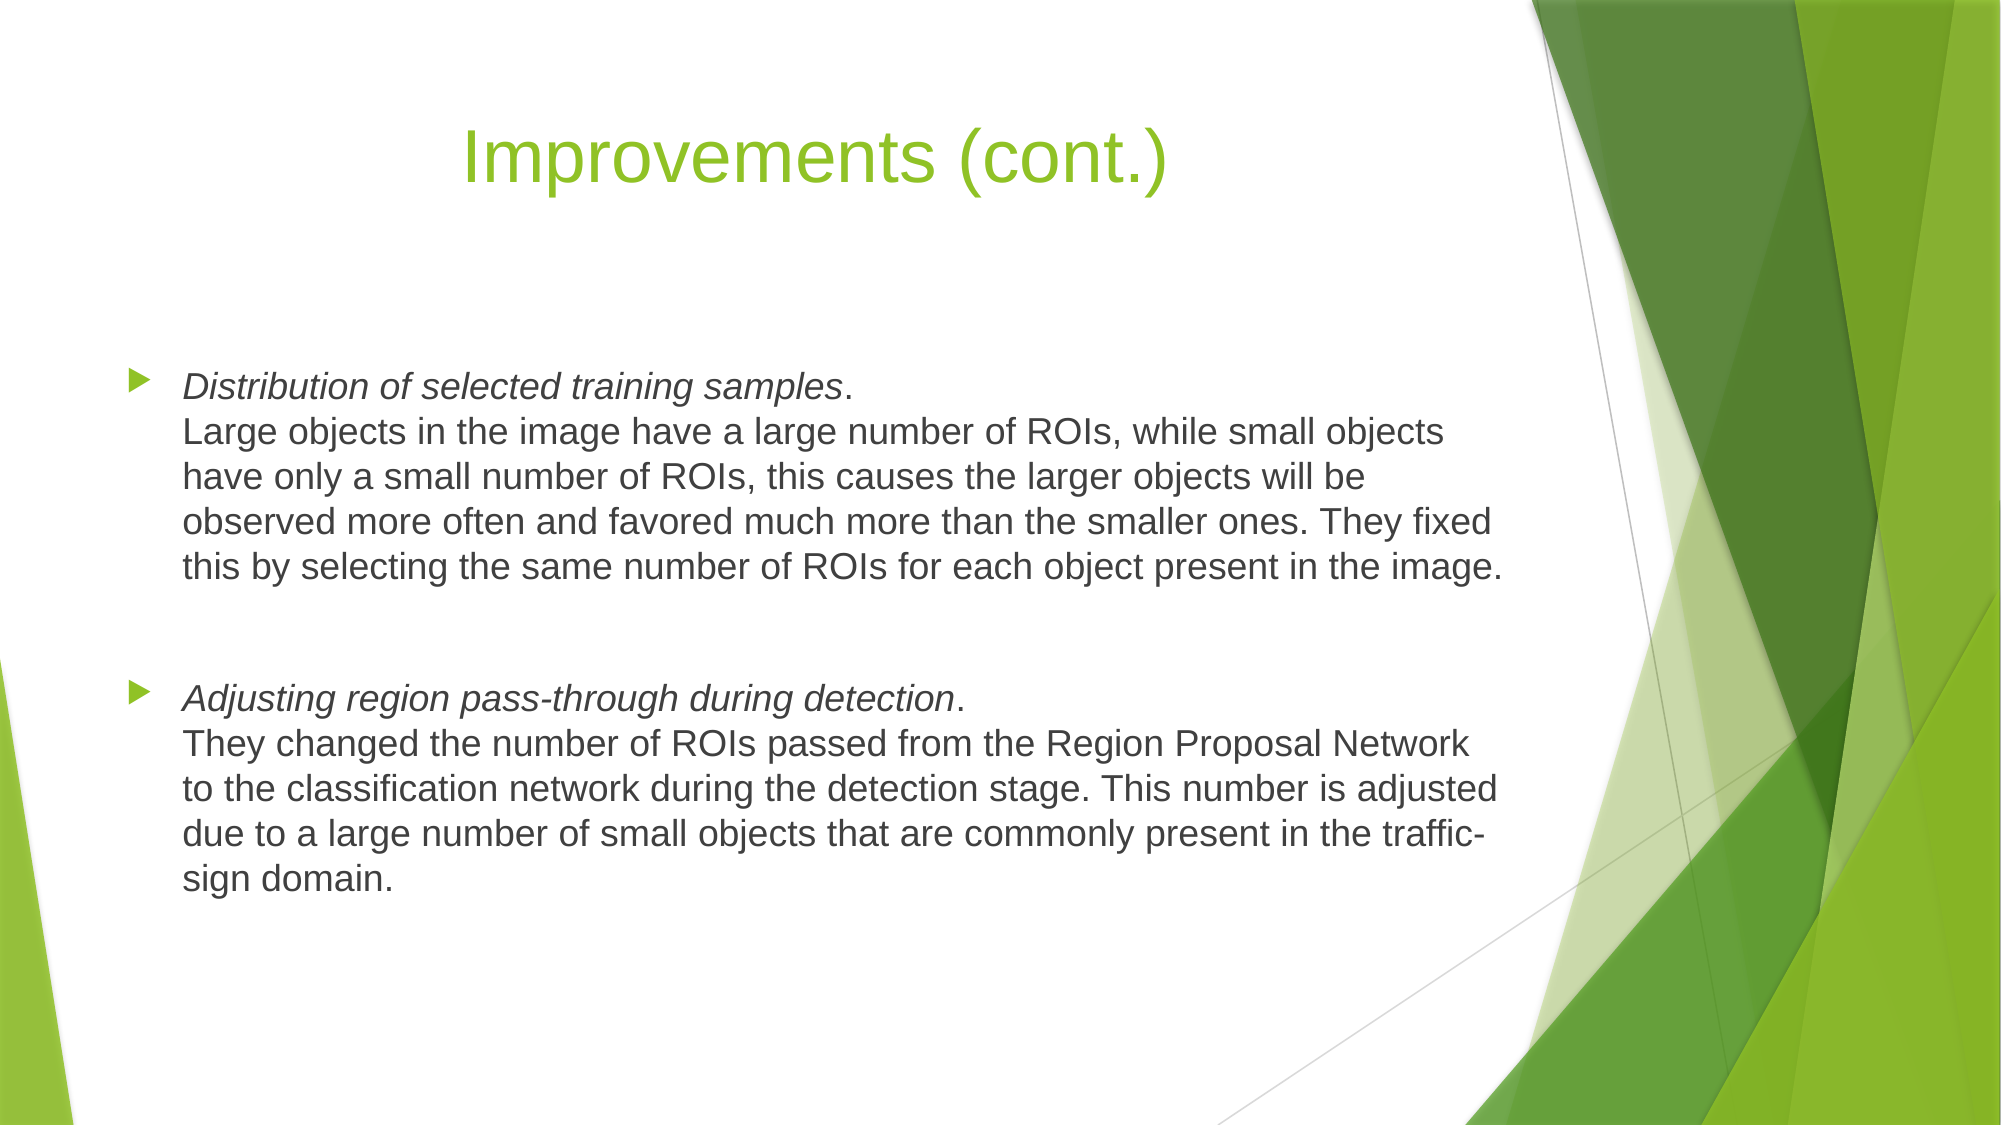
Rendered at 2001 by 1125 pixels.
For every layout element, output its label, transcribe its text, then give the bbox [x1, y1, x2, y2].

list Distribution of selected training samples. Large objects in the image have a large number of ROIs, while small objects have only a small number of ROIs, this causes the larger objects will be observed more often and favored much more than the smaller ones. They fixed this by selecting the same number of ROIs for each object present in the image. Adjusting region pass-through during detection. They changed the number of ROIs passed from the Region Proposal Network to the classification network during the detection stage. This number is adjusted due to a large number of small objects that are commonly present in the traffic-sign domain. [111, 354, 1522, 992]
title Improvements (cont.) [111, 99, 1522, 317]
